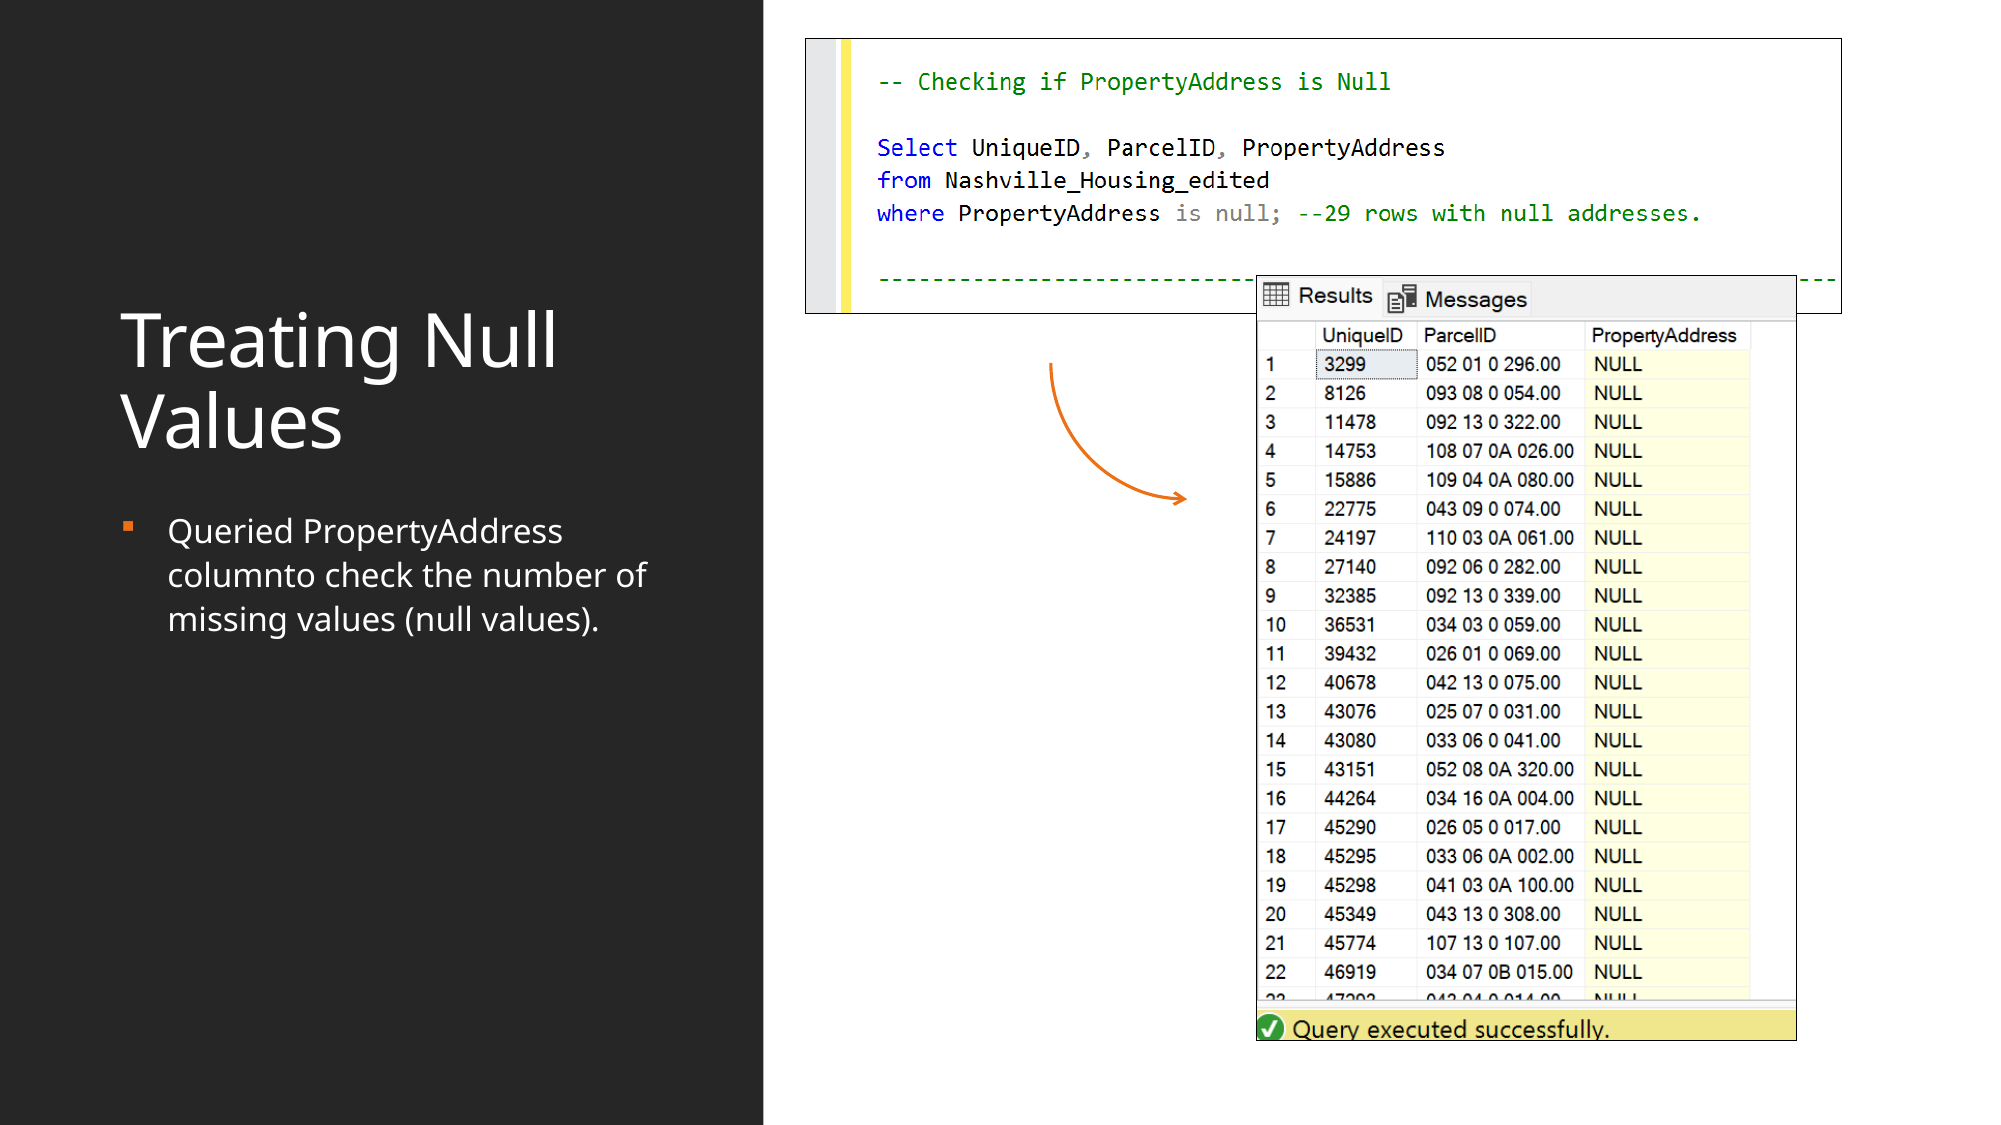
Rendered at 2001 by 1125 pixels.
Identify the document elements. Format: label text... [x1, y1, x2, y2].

text_box [1049, 362, 1188, 506]
list Queried PropertyAddress columnto check the number of missing values (null values). [105, 499, 683, 971]
picture [804, 38, 1843, 1042]
title Treating Null Values [105, 128, 683, 473]
